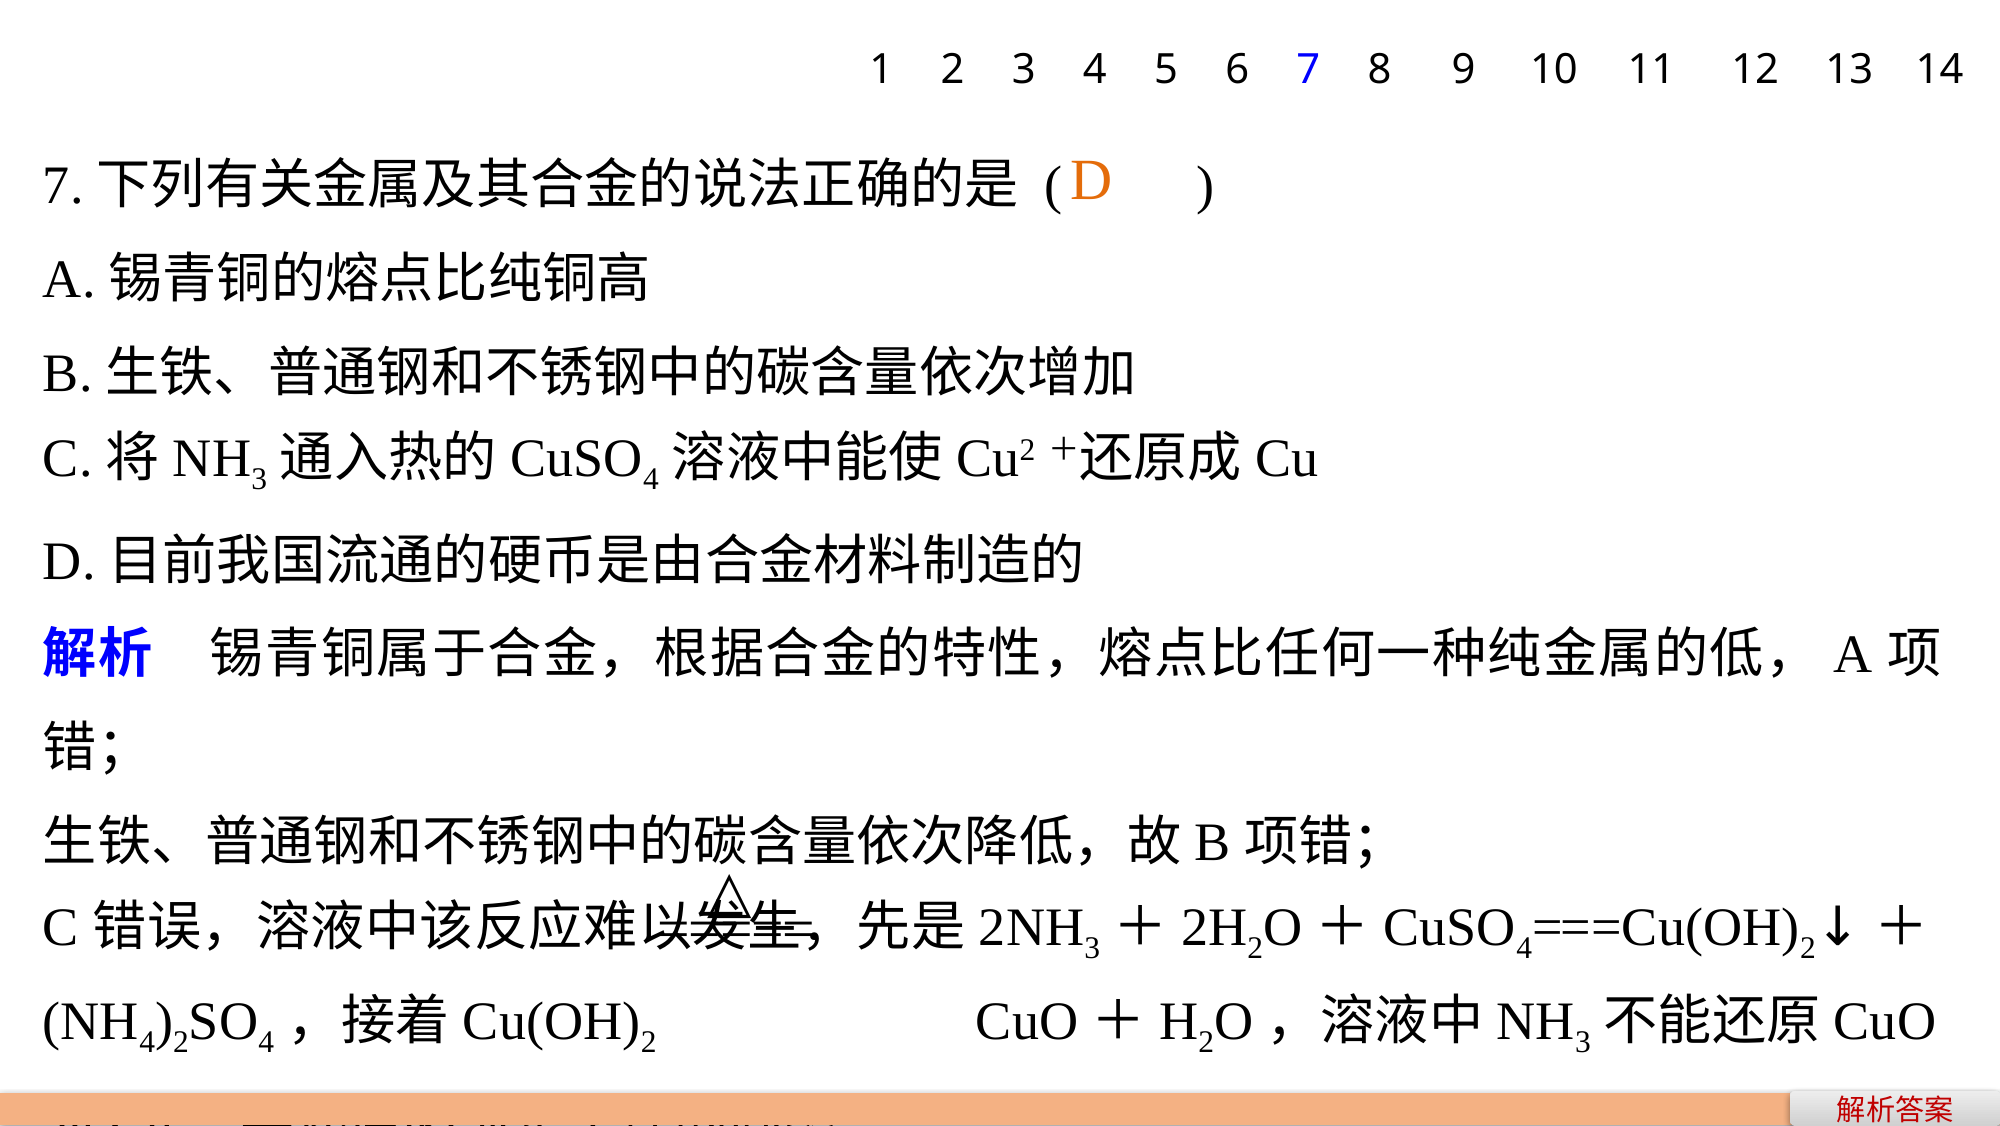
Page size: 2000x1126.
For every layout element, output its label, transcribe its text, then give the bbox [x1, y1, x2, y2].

text_box 4 [1067, 19, 1127, 114]
text_box D [1055, 133, 1128, 219]
text_box 7.下列有关金属及其合金的说法正确的是 ( ) A.锡青铜的熔点比纯铜高 B.生铁、普通钢和不锈钢中的碳含量依次增加 C.将NH3通入热的CuSO4溶液中能使Cu2＋还原成Cu D.目前我国流通的硬币是由合金材料制造的 解析 锡青铜属于合金，根据合金的特性，熔点比任何一种纯金属的低，A项错； 生铁、普通钢和不锈钢中的碳含量依次降低，故B项错； C错误，溶液中该反应难以发生，先是2NH3＋2H2O＋CuSO4===Cu(OH)2↓＋(NH4)2SO4，接着Cu(OH)2 CuO＋H2O，溶液中NH3不能还原CuO为Cu，要还原必须是干燥的固态。 [28, 113, 1957, 1091]
text_box 12 [1707, 19, 1800, 114]
text_box 5 [1139, 19, 1199, 114]
text_box 14 [1905, 19, 1984, 114]
text_box 1 [854, 19, 914, 114]
text_box 6 [1210, 19, 1270, 114]
text_box 3 [996, 19, 1056, 114]
text_box 8 [1352, 19, 1412, 114]
text_box 10 [1507, 19, 1599, 114]
text_box 2 [925, 19, 985, 114]
text_box 解析答案 [1788, 1089, 2000, 1126]
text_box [657, 842, 845, 973]
text_box 9 [1423, 19, 1496, 114]
text_box 13 [1811, 19, 1894, 114]
text_box 7 [1281, 19, 1341, 114]
text_box 11 [1610, 19, 1696, 114]
text_box [0, 1092, 1787, 1126]
